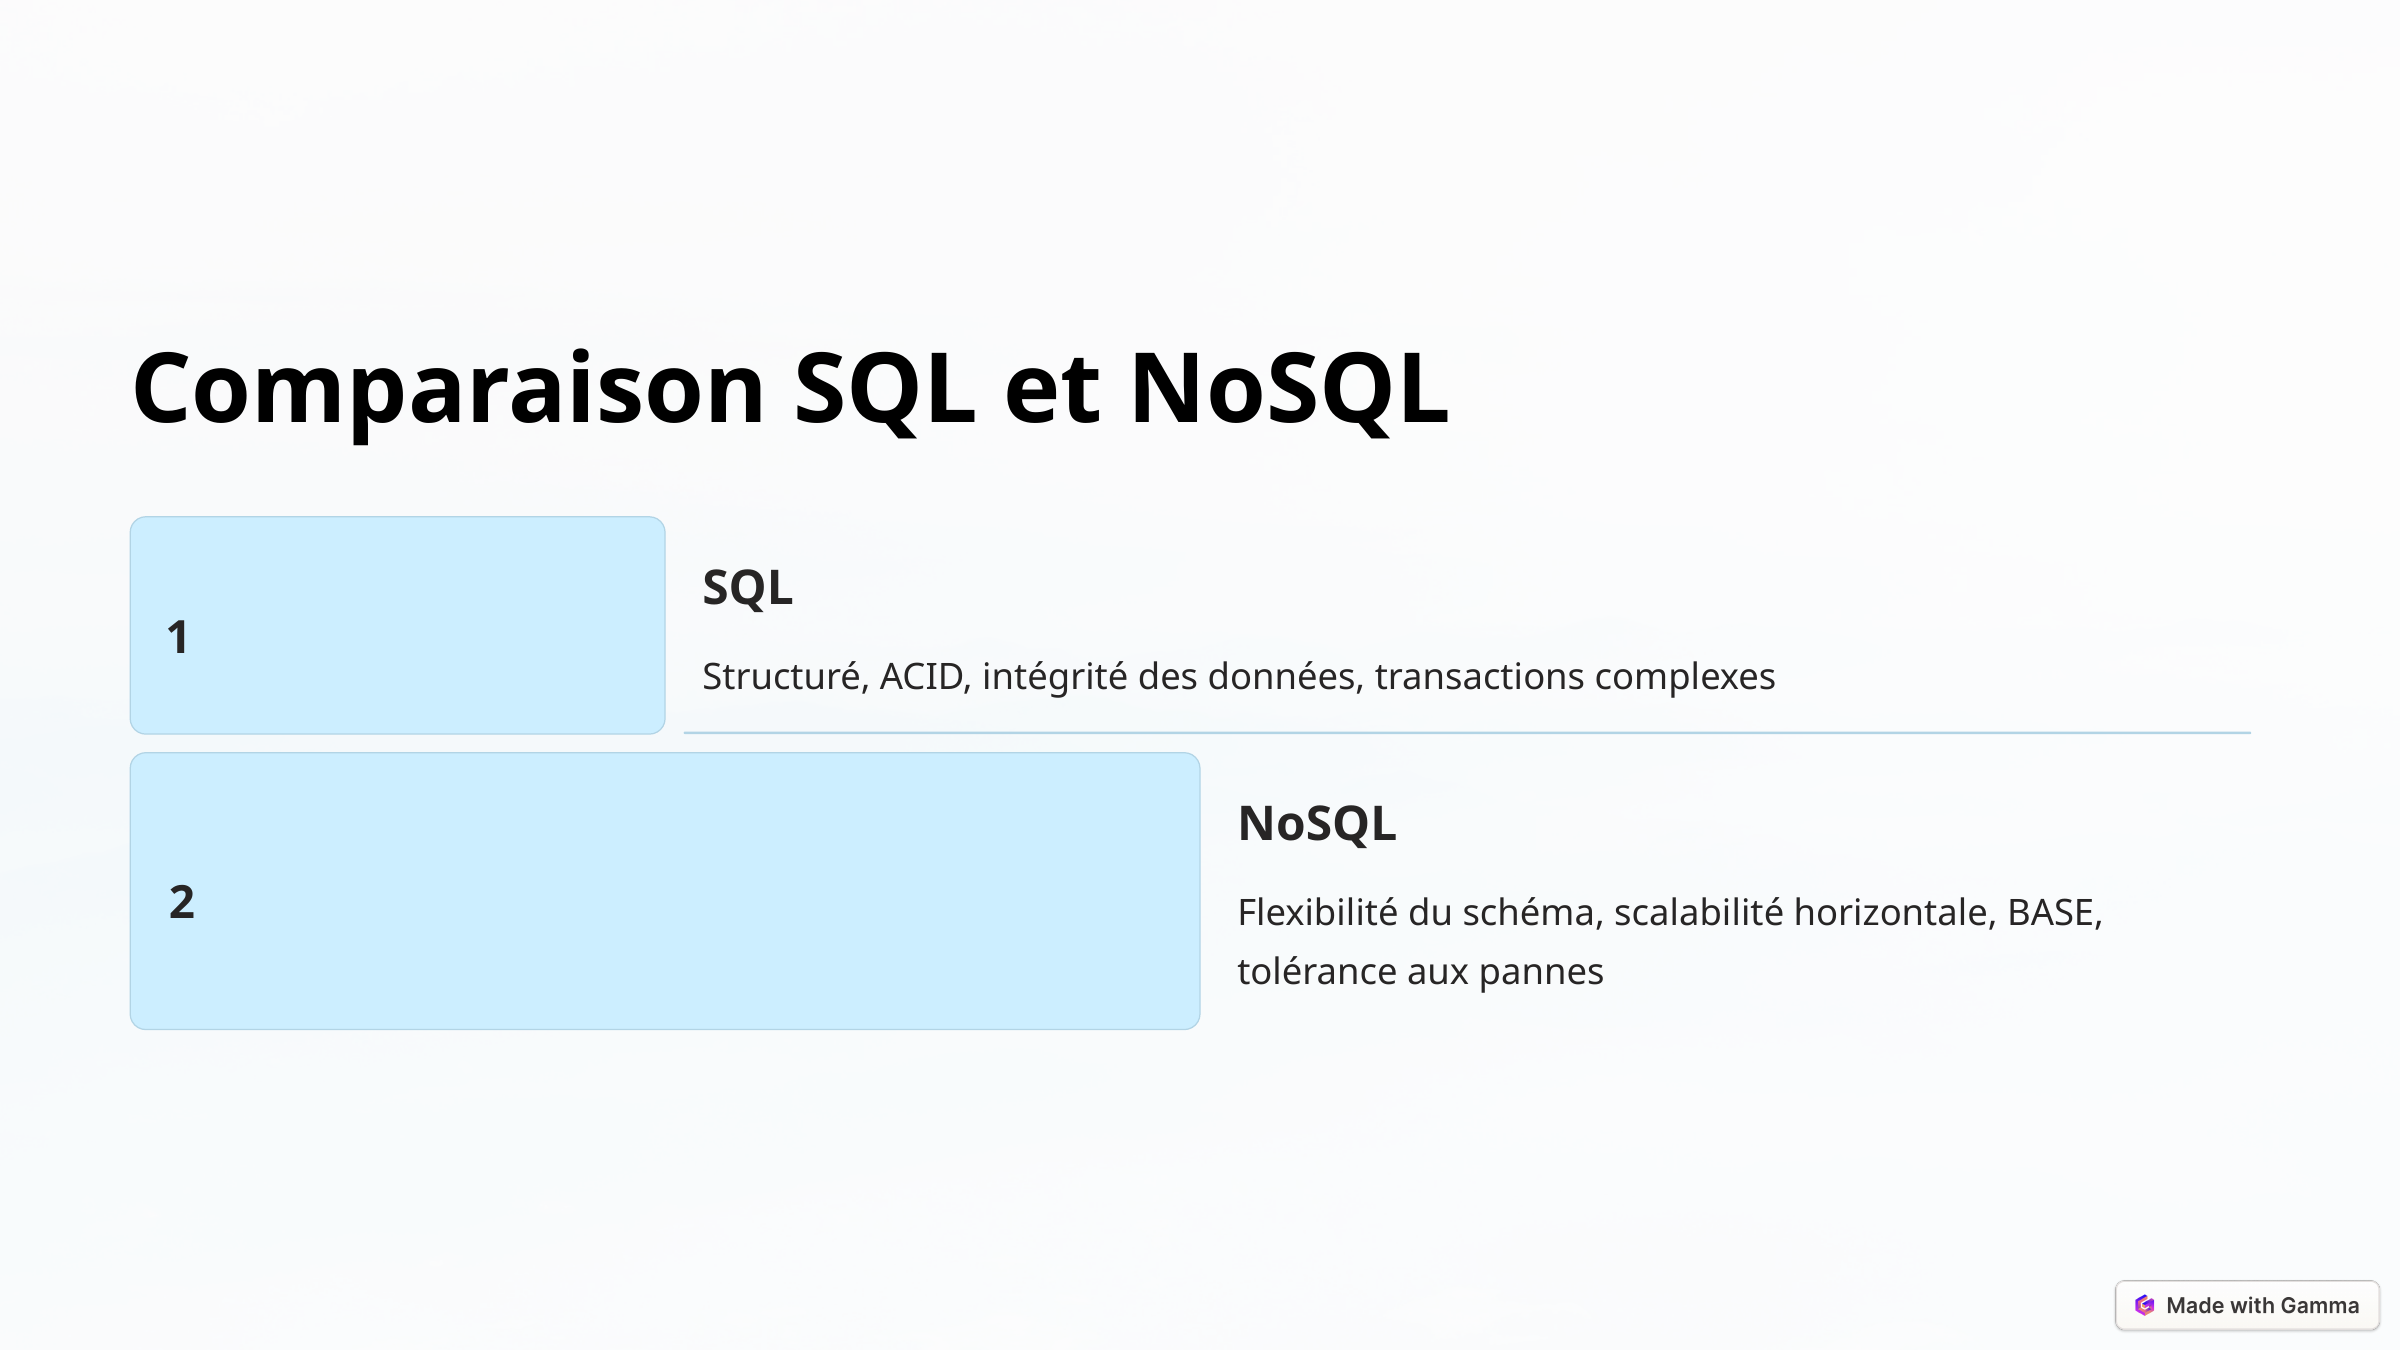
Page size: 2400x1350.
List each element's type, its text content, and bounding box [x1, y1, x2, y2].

text_box Comparaison SQL et NoSQL [130, 320, 1375, 443]
text_box Structuré, ACID, intégrité des données, transactions complexes [702, 637, 1812, 697]
text_box [683, 731, 2252, 735]
text_box [130, 516, 666, 735]
text_box SQL [702, 553, 1191, 615]
picture [2106, 1271, 2389, 1339]
text_box 1 [168, 588, 189, 663]
text_box NoSQL [1237, 789, 1726, 851]
text_box 2 [168, 853, 195, 929]
text_box [130, 752, 1201, 1030]
text_box Flexibilité du schéma, scalabilité horizontale, BASE, tolérance aux pannes [1237, 873, 2233, 993]
